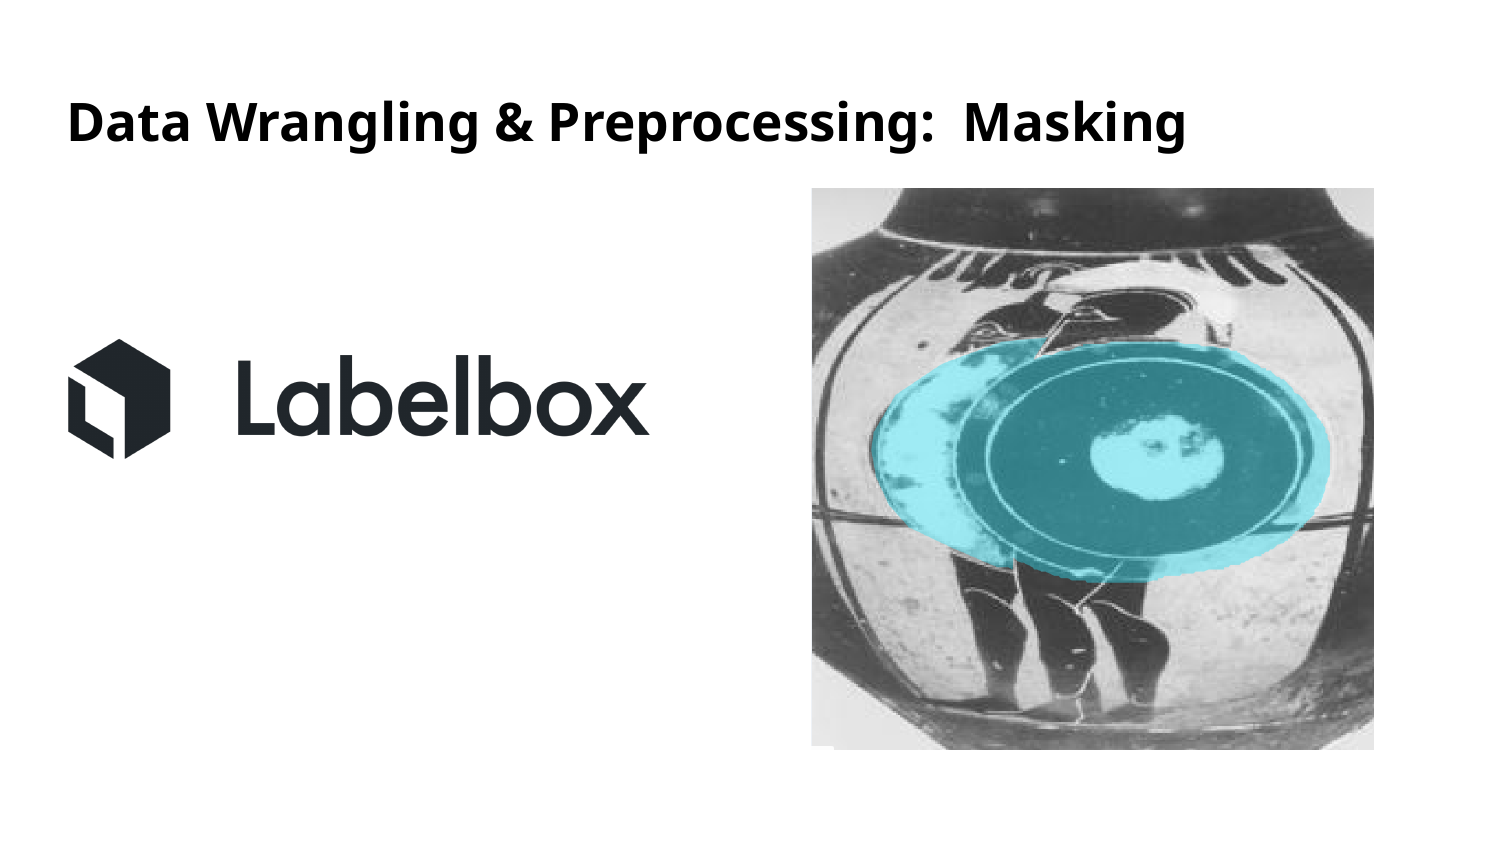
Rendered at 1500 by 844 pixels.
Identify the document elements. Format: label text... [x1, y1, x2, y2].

picture [810, 188, 1375, 750]
picture [50, 332, 652, 469]
title Data Wrangling & Preprocessing: Masking [51, 72, 1449, 167]
